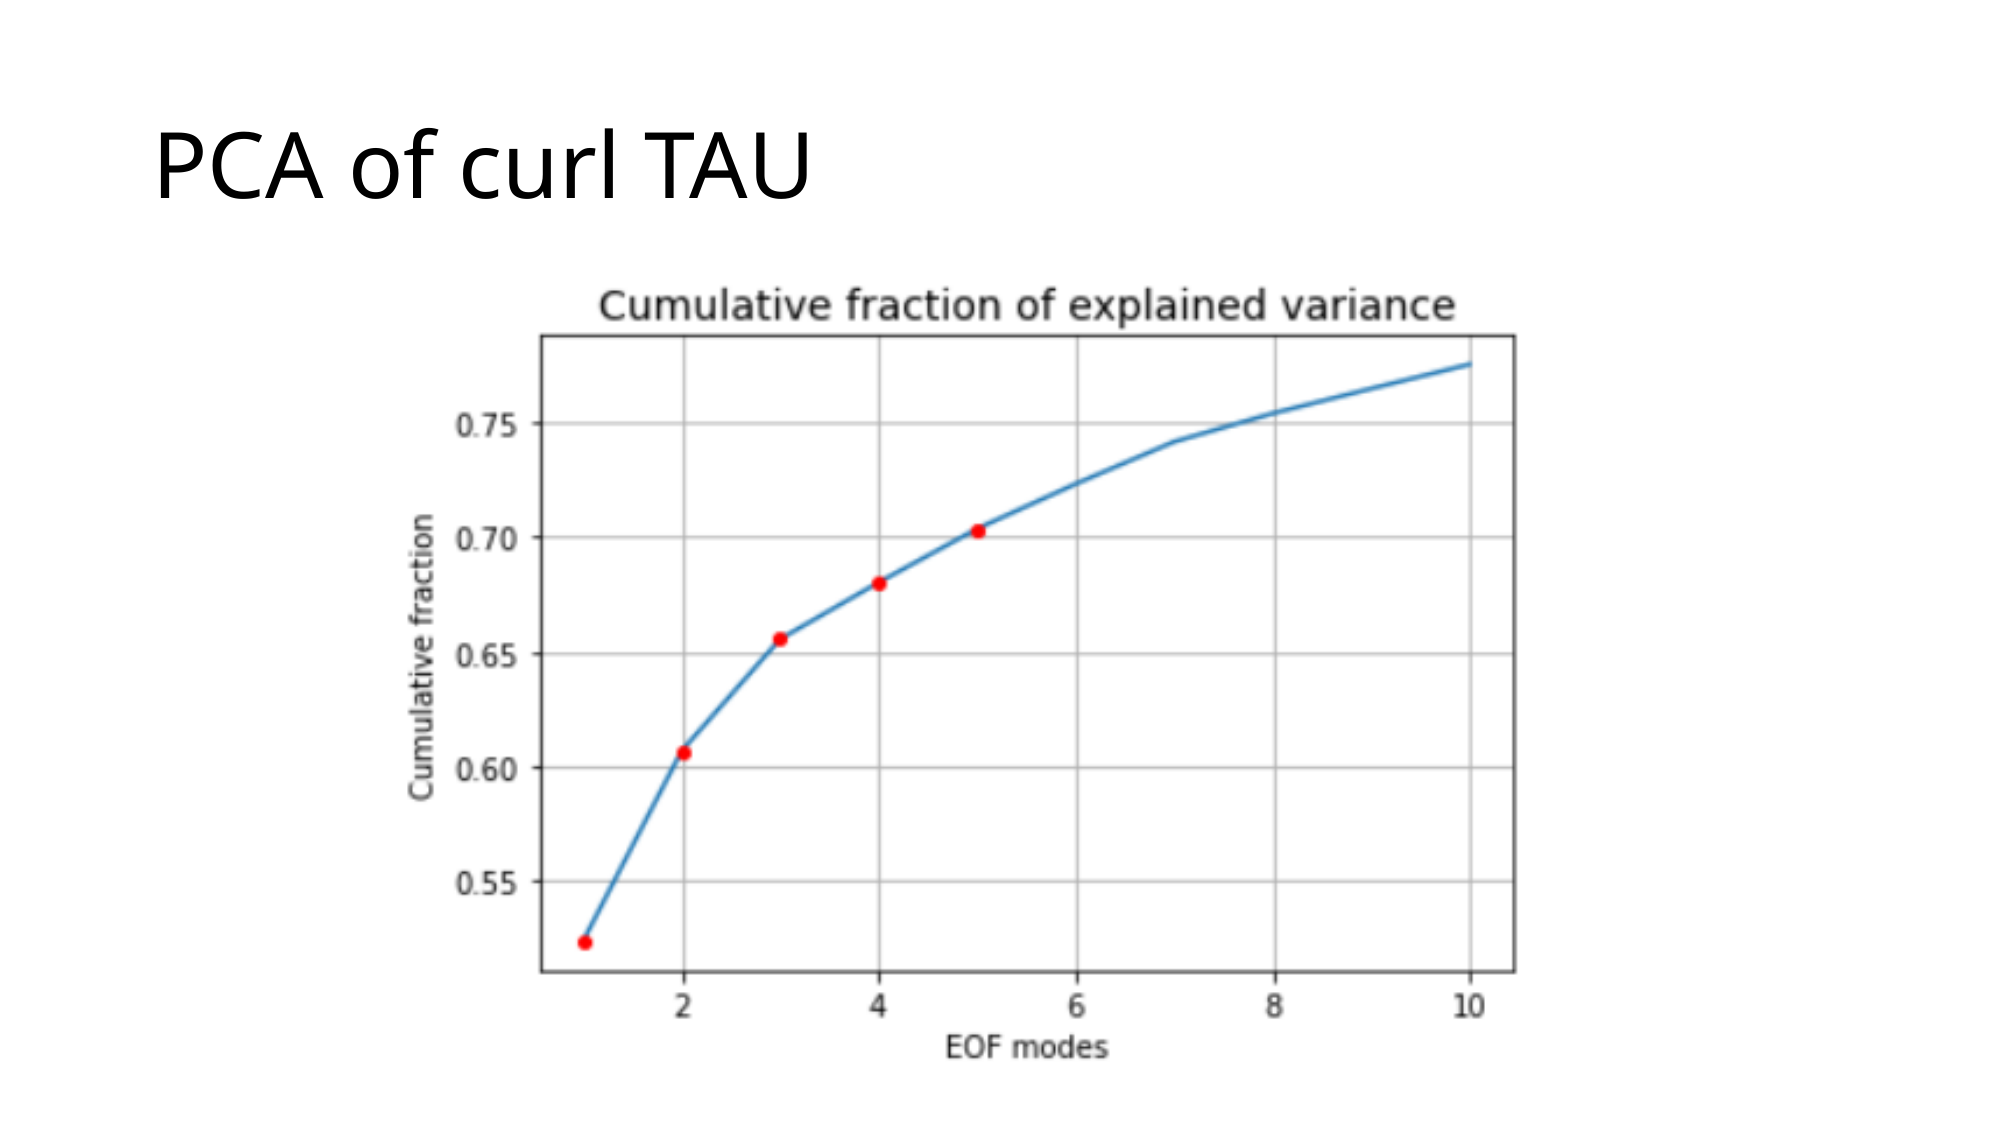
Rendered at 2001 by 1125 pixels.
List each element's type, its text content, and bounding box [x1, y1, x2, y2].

picture [250, 261, 1711, 1082]
title PCA of curl TAU [137, 59, 1863, 278]
